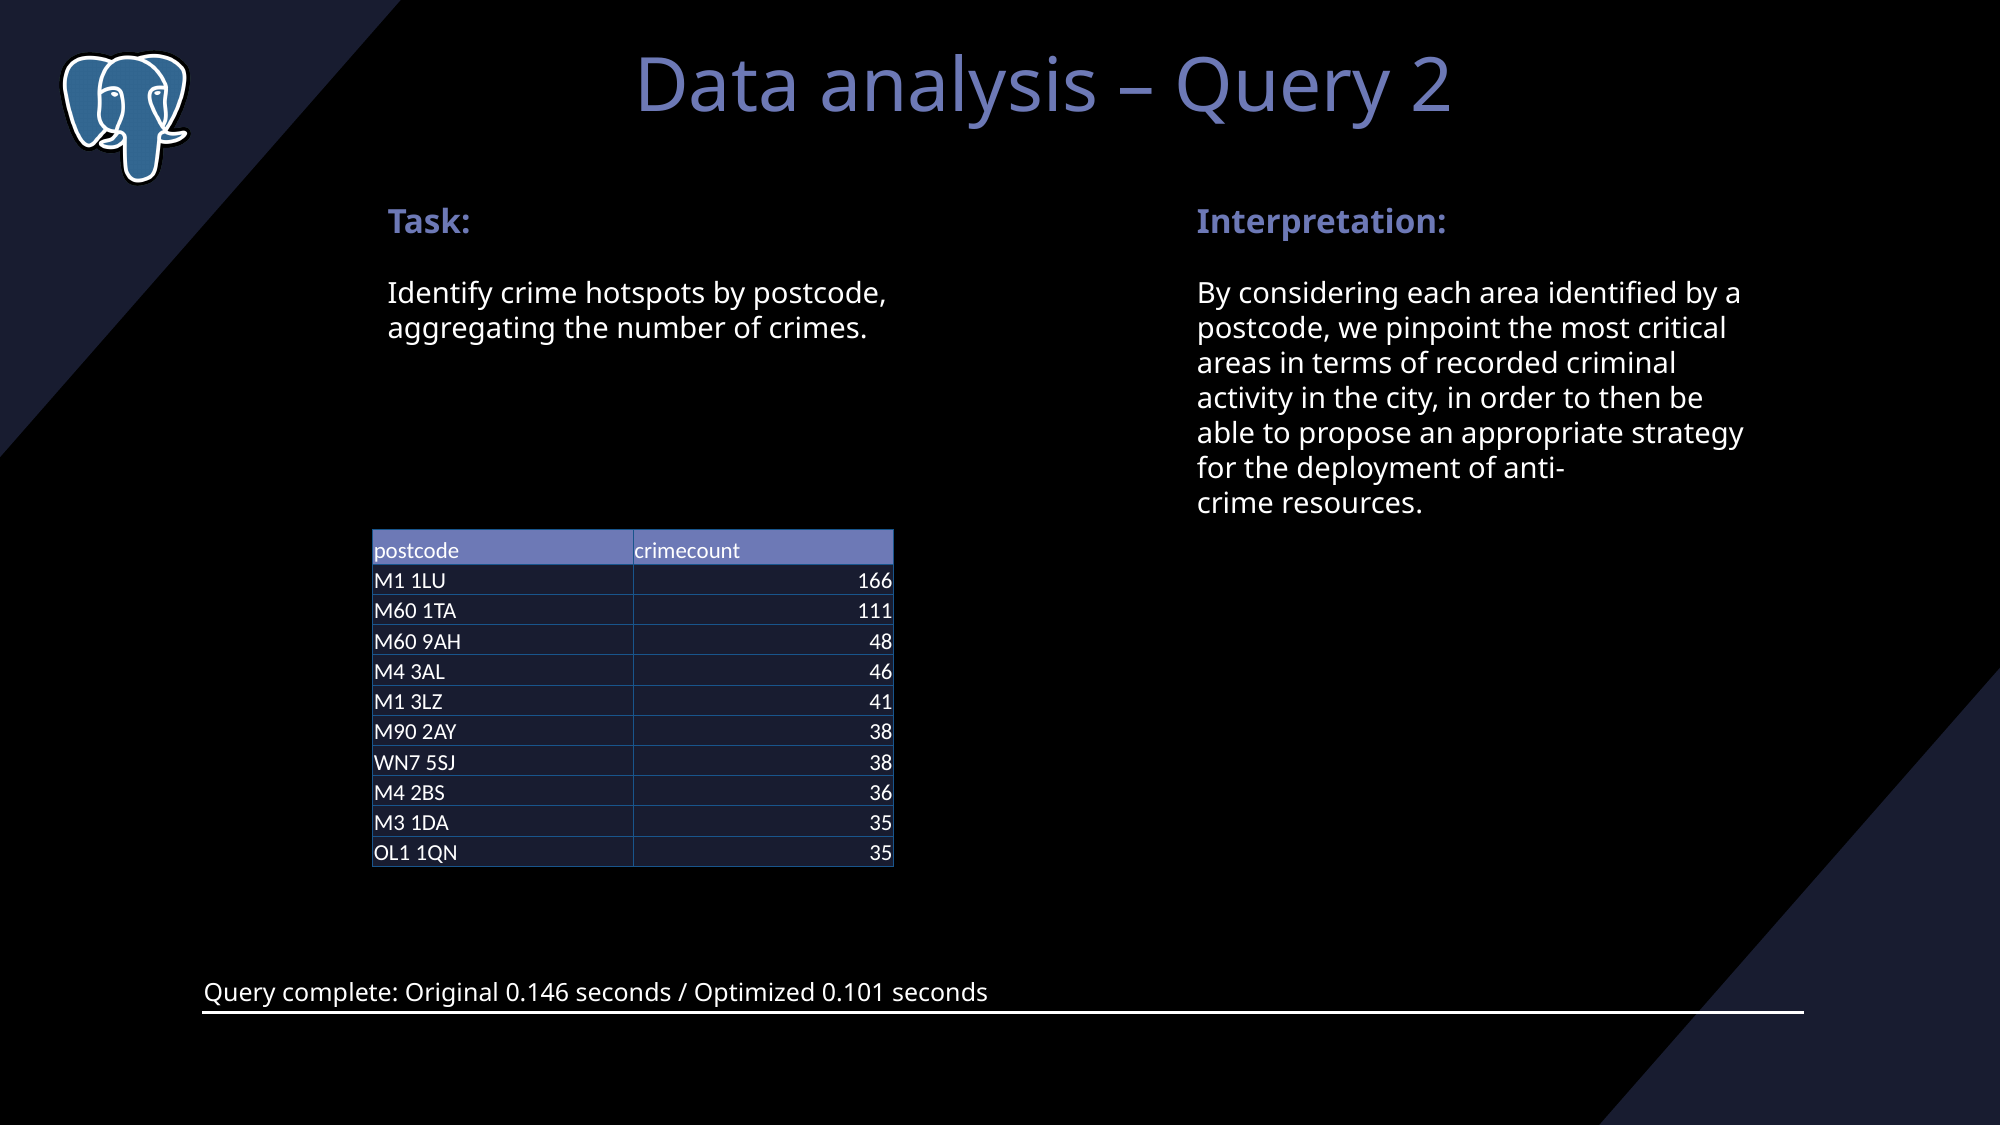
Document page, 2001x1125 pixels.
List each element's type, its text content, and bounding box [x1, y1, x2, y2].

table_cell 38 [634, 746, 893, 775]
text_box Task: Identify crime hotspots by postcode, aggregating the number of crimes. [372, 192, 958, 352]
table_cell OL1 1QN [373, 837, 633, 866]
table_cell 111 [634, 595, 893, 624]
table_cell 46 [634, 655, 893, 685]
table_cell 48 [634, 625, 893, 654]
table_cell 41 [634, 686, 893, 715]
text_box Data analysis – Query 2 [619, 28, 1805, 134]
table_cell 36 [634, 776, 893, 805]
table_cell 35 [634, 837, 893, 866]
table_cell M1 1LU [373, 565, 633, 594]
picture [59, 50, 191, 186]
table_cell M4 2BS [373, 776, 633, 805]
table_cell M60 1TA [373, 595, 633, 624]
table_cell M1 3LZ [373, 686, 633, 715]
text_box Interpretation: By considering each area identified by a postcode, we pinpoint the most critical areas in terms of recorded criminal activity in the city, in order to then be able to propose an appropriate strategy for the deployment of anti-crime resources. [1182, 192, 1767, 527]
table_cell WN7 5SJ [373, 746, 633, 775]
table_cell 38 [634, 716, 893, 745]
table_header postcode [373, 530, 633, 564]
table_cell M90 2AY [373, 716, 633, 745]
table_header crimecount [634, 530, 893, 564]
table_cell 166 [634, 565, 893, 594]
table_cell M60 9AH [373, 625, 633, 654]
table_cell M3 1DA [373, 806, 633, 836]
text_box Query complete: Original 0.146 seconds / Optimized 0.101 seconds [188, 968, 1395, 1014]
table_cell M4 3AL [373, 655, 633, 685]
table_cell 35 [634, 806, 893, 836]
